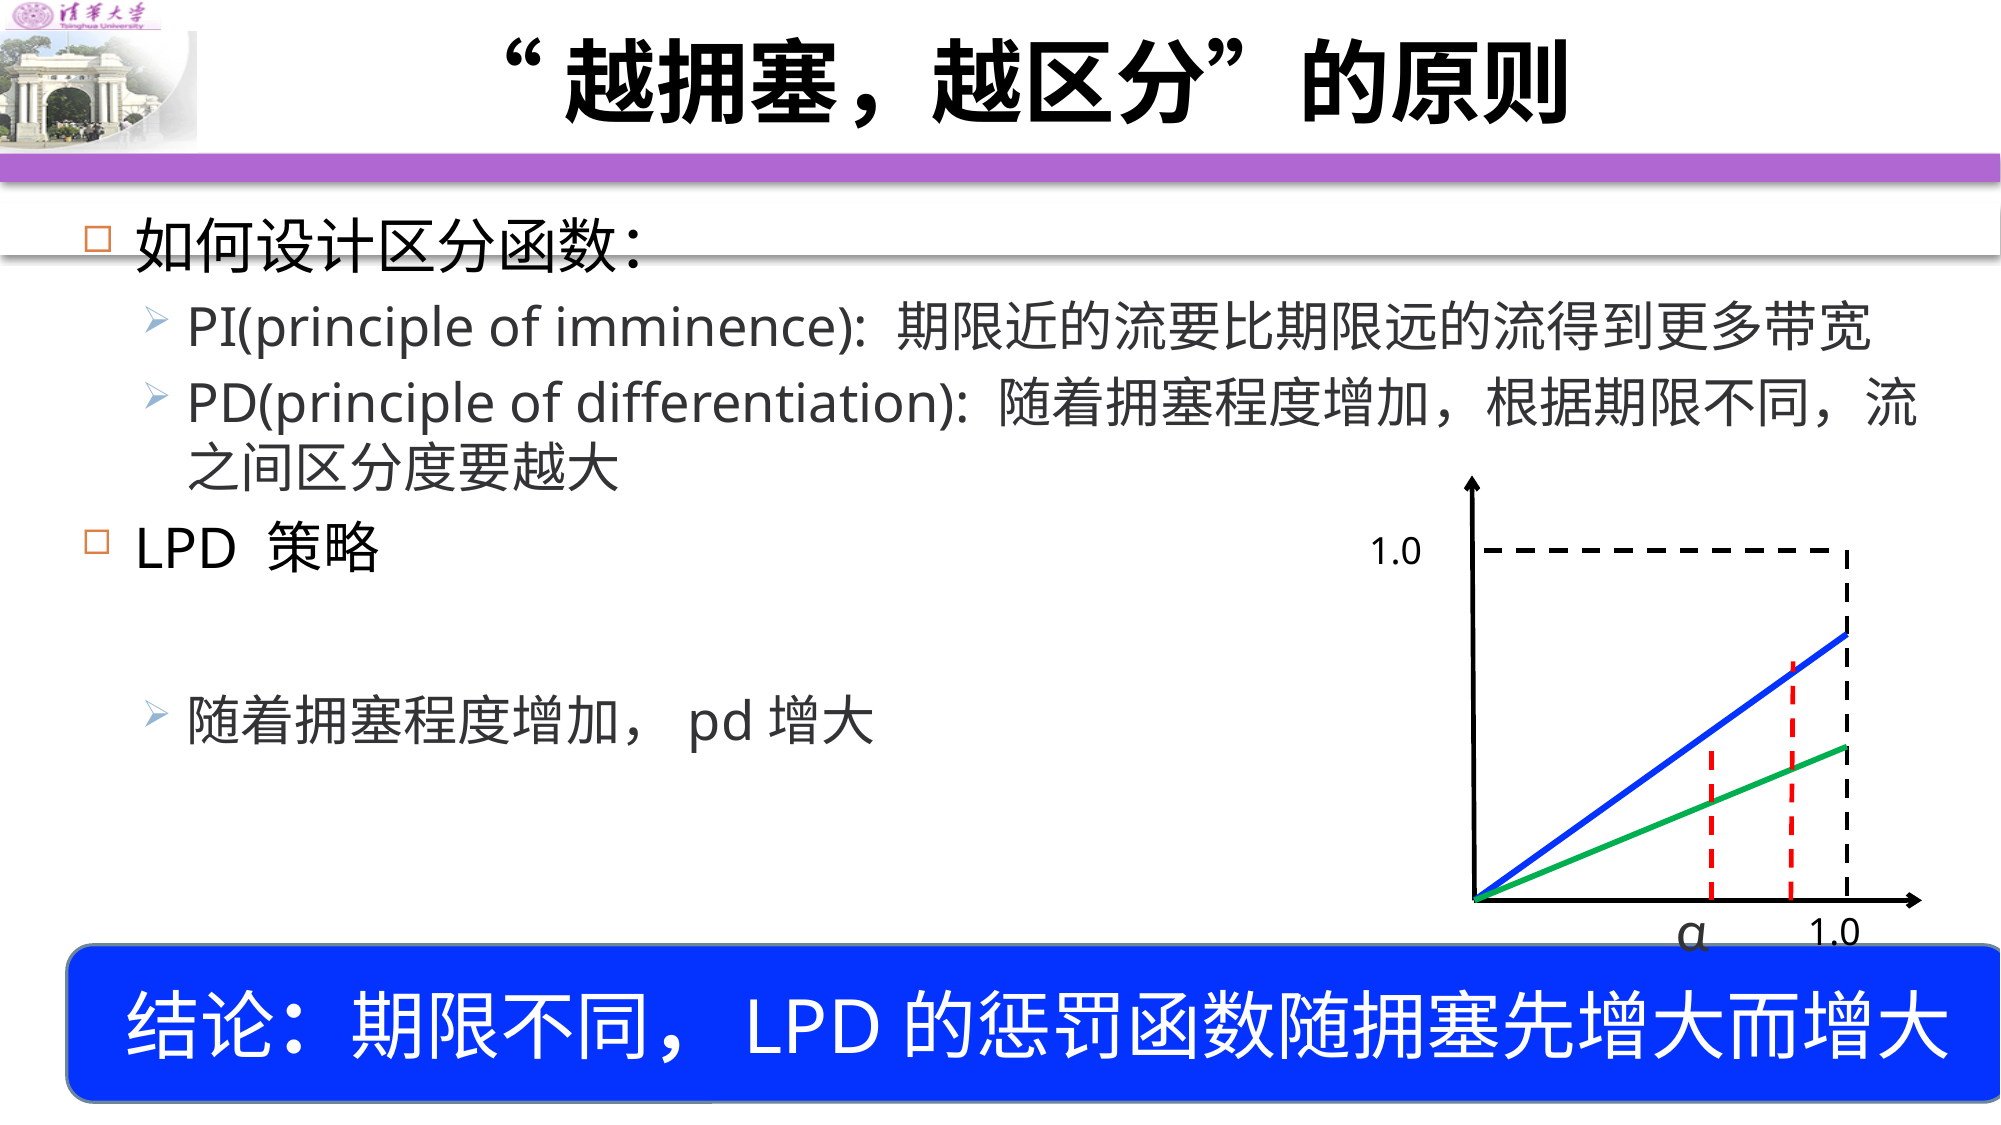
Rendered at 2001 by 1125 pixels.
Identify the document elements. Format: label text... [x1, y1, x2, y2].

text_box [1474, 633, 1848, 746]
text_box 1.0 [1354, 520, 1448, 580]
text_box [1474, 746, 1710, 901]
text_box α [1661, 911, 1712, 970]
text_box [1712, 746, 1784, 901]
picture [0, 0, 197, 153]
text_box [1471, 475, 1475, 635]
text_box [1799, 746, 1848, 901]
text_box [1790, 660, 1794, 901]
text_box 1.0 [1793, 911, 1887, 961]
text_box 结论：期限不同，LPD的惩罚函数随拥塞先增大而增大 [65, 943, 2000, 1104]
title “越拥塞，越区分”的原则 [66, 21, 1959, 138]
